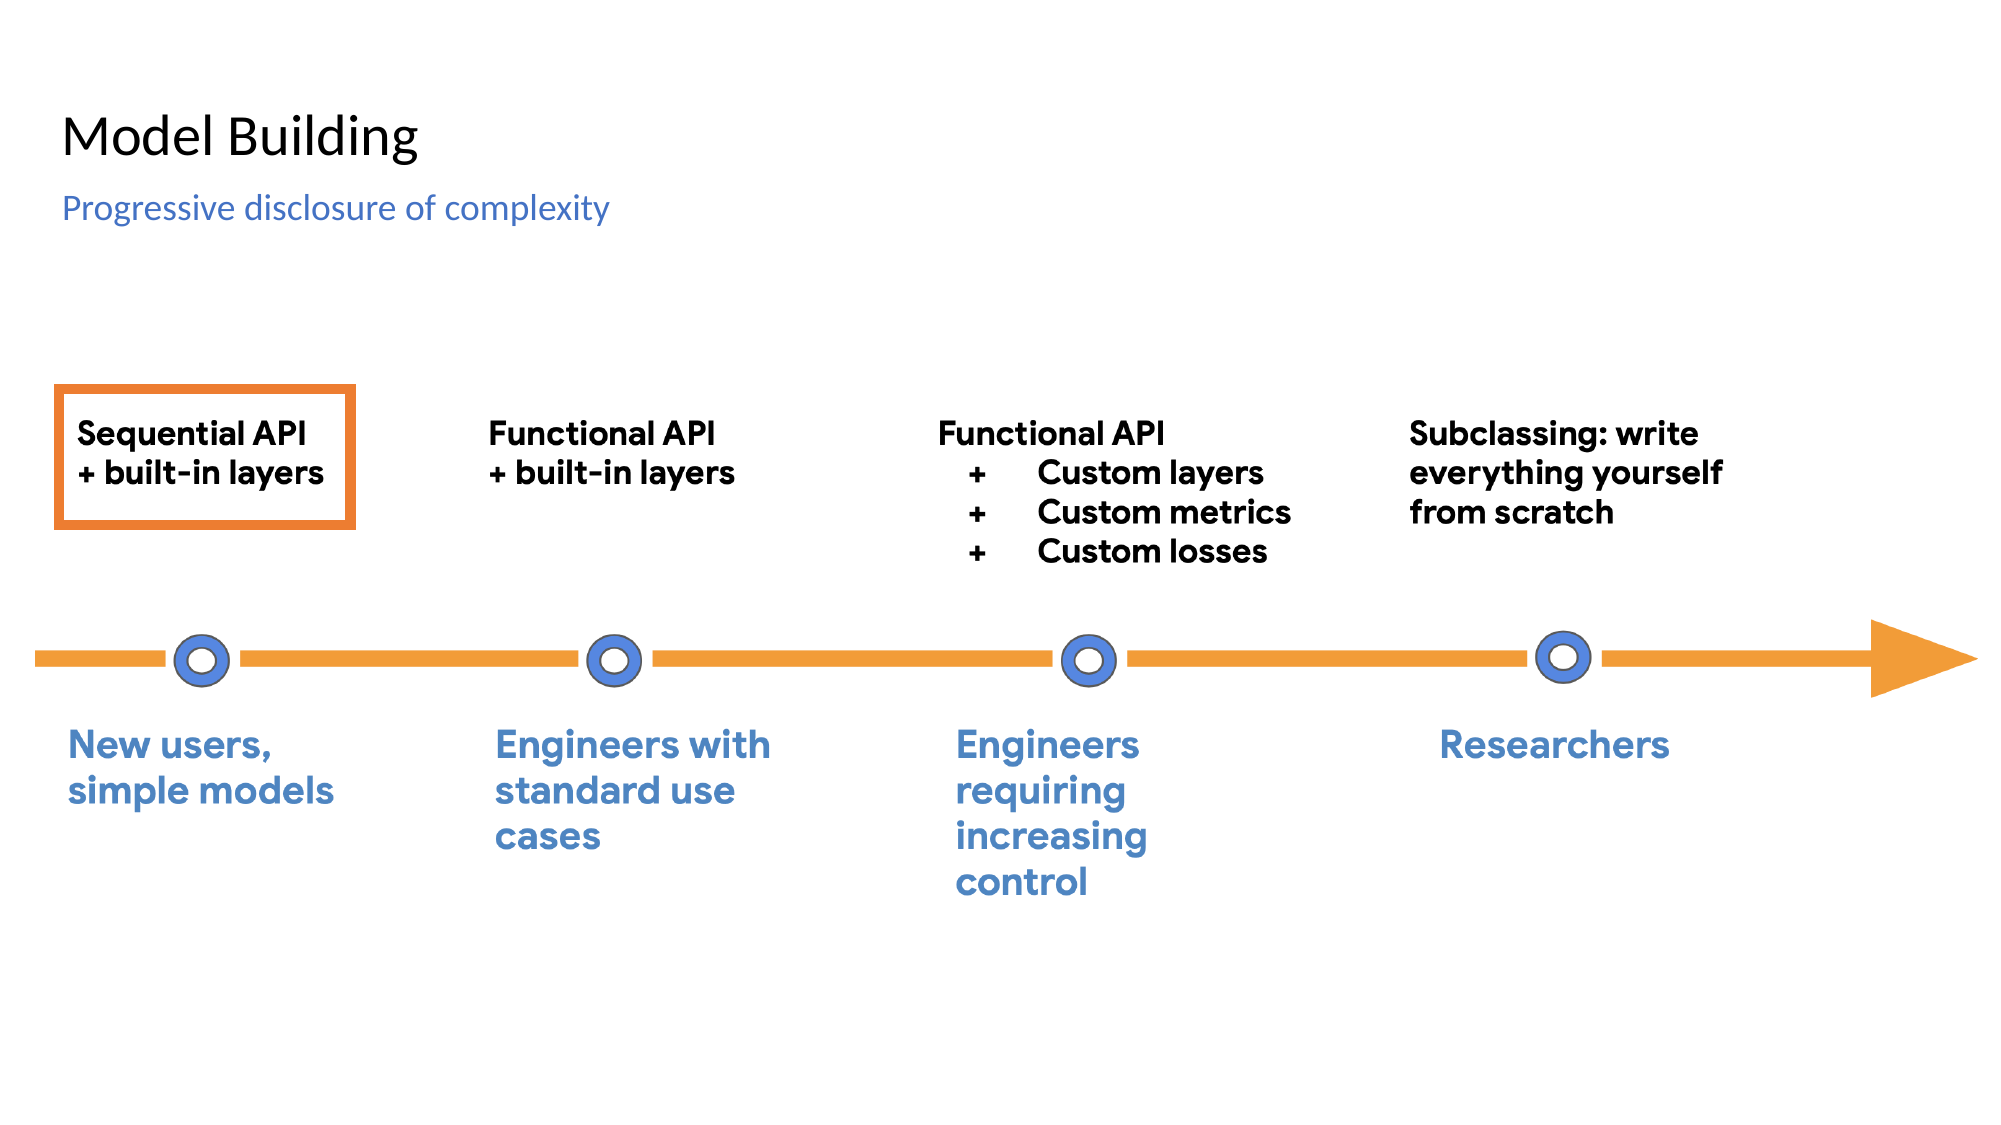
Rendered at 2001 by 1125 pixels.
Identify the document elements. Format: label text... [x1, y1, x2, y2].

picture [35, 344, 1978, 923]
text_box Model Building [46, 89, 434, 175]
text_box Progressive disclosure of complexity [47, 175, 635, 236]
